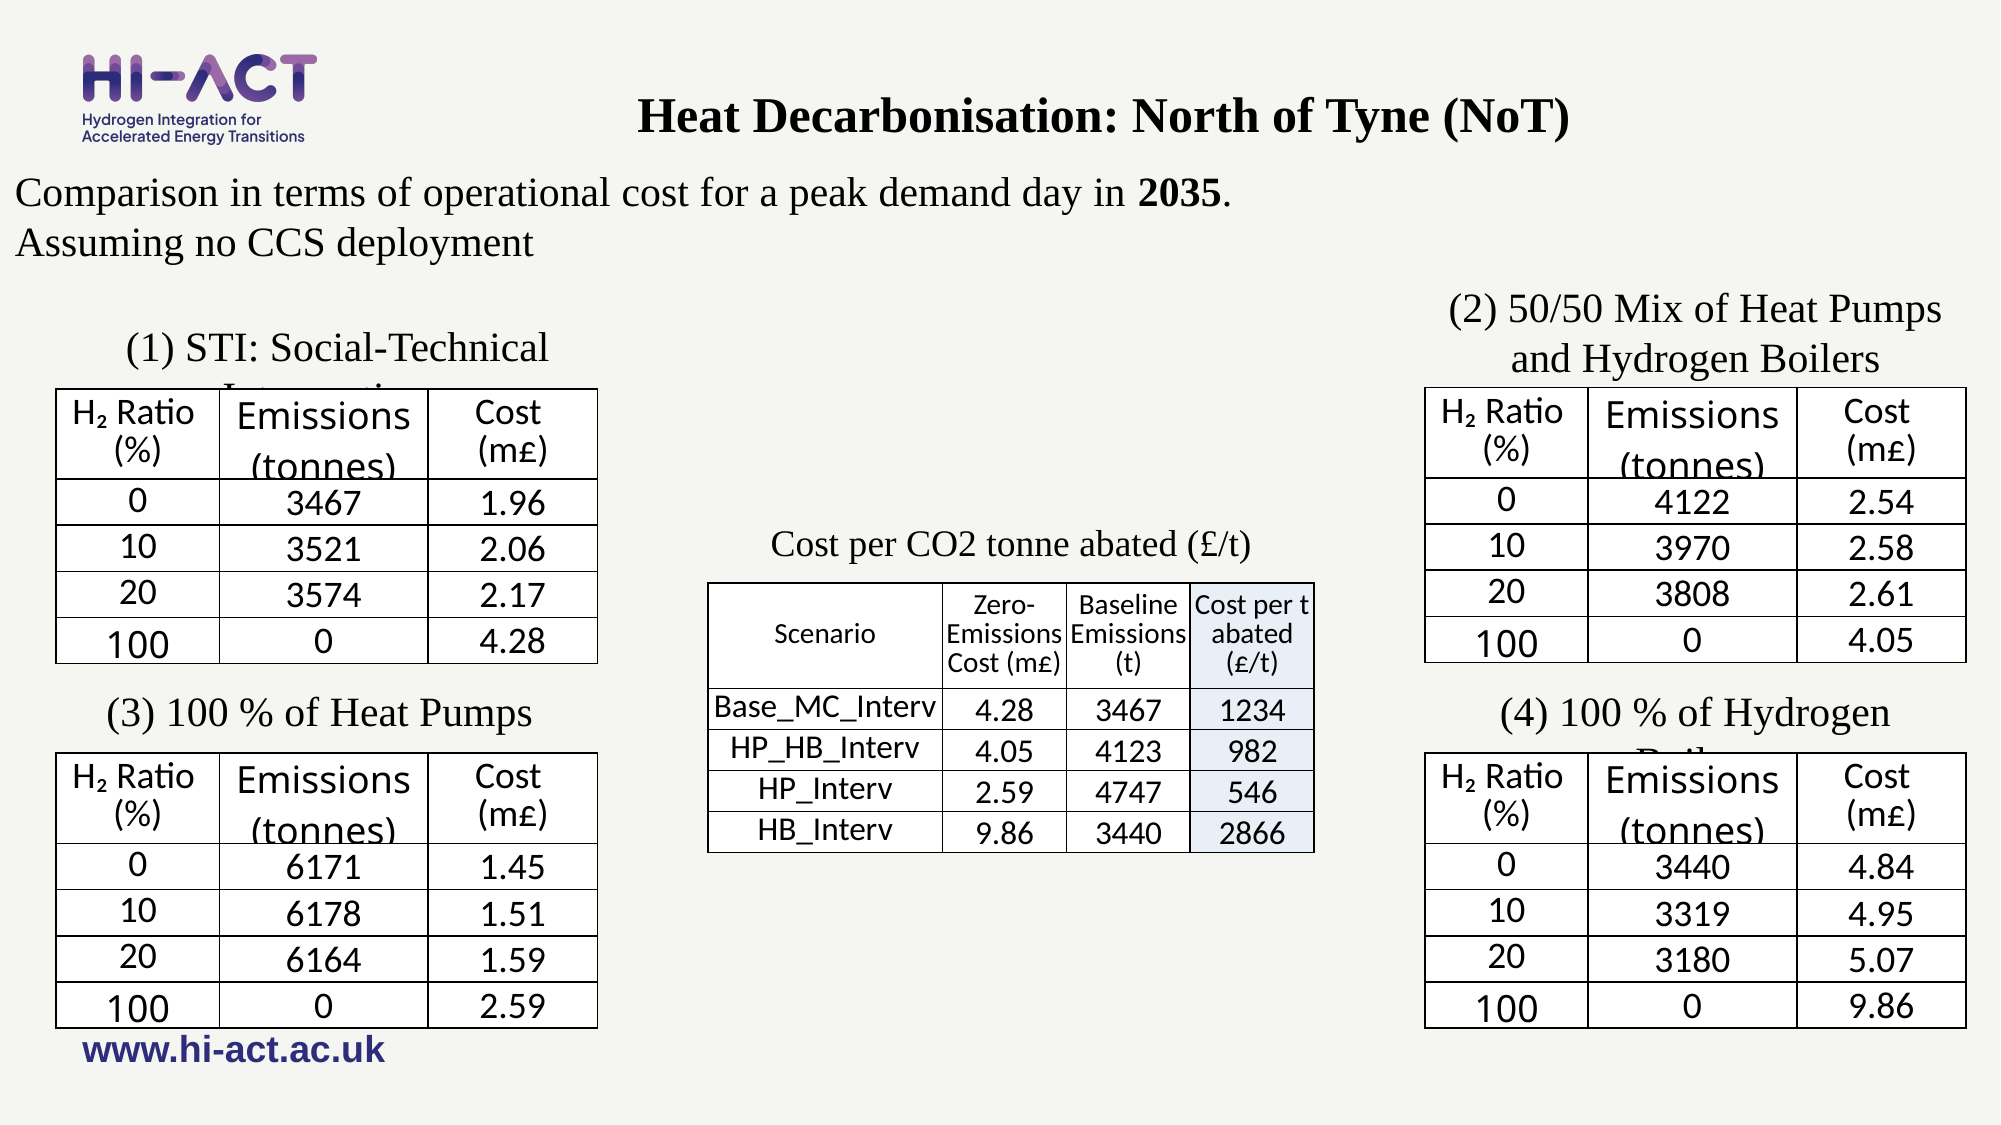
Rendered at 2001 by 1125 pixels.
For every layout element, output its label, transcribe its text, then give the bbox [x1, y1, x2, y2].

table_header H₂ Ratio (%) [1426, 388, 1587, 477]
table_cell HB_Interv [709, 812, 942, 852]
table_cell 0 [57, 480, 219, 524]
text_box (3) 100 % of Heat Pumps [42, 676, 598, 742]
table_cell 9.86 [1798, 983, 1965, 1027]
table_cell 1234 [1191, 689, 1313, 729]
table_header Cost (m£) [1798, 754, 1965, 843]
table_cell 6164 [220, 937, 427, 981]
table_cell 6178 [220, 890, 427, 935]
table_cell 3574 [220, 572, 427, 617]
table_cell 100 [57, 983, 219, 1027]
table_cell 4.84 [1798, 844, 1965, 889]
table_cell 3319 [1589, 890, 1796, 935]
table_cell 9.86 [943, 812, 1066, 852]
table_header H₂ Ratio (%) [57, 390, 219, 478]
table_cell 1.96 [429, 480, 597, 524]
table_header Zero-Emissions Cost (m£) [943, 584, 1066, 688]
table_cell 6171 [220, 844, 427, 889]
table_header H₂ Ratio (%) [57, 754, 219, 843]
table_cell 10 [1426, 890, 1587, 935]
picture [82, 54, 317, 145]
table_cell 3180 [1589, 937, 1796, 981]
table_cell 0 [1426, 479, 1587, 523]
table_cell 0 [1589, 983, 1796, 1027]
text_box (1) STI: Social-Technical Interventions [0, 312, 676, 428]
table_header Cost per t abated (£/t) [1191, 584, 1313, 688]
table_cell 3440 [1589, 844, 1796, 889]
table_cell 20 [57, 572, 219, 617]
table_cell 546 [1191, 771, 1313, 811]
table_cell 2.59 [429, 983, 597, 1027]
table_cell 3440 [1067, 812, 1189, 852]
table_cell 2.17 [429, 572, 597, 617]
table_cell 4122 [1589, 479, 1796, 523]
table_cell 3970 [1589, 525, 1796, 569]
table_cell 3467 [220, 480, 427, 524]
table_cell 4.95 [1798, 890, 1965, 935]
table_cell 0 [1589, 617, 1796, 662]
table_cell 20 [57, 937, 219, 981]
table_cell 4.05 [1798, 617, 1965, 662]
table_cell 982 [1191, 730, 1313, 770]
table_header Emissions (tonnes) [1589, 388, 1796, 477]
table_cell 0 [220, 983, 427, 1027]
text_box (2) 50/50 Mix of Heat Pumps and Hydrogen Boilers [1406, 273, 1986, 389]
table_cell 10 [1426, 525, 1587, 569]
table_cell 4123 [1067, 730, 1189, 770]
table_cell 4.28 [943, 689, 1066, 729]
table_cell 100 [57, 618, 219, 663]
table_cell 5.07 [1798, 937, 1965, 981]
table_cell 3808 [1589, 571, 1796, 616]
text_box Heat Decarbonisation: North of Tyne (NoT) [622, 74, 1586, 150]
table_header H₂ Ratio (%) [1426, 754, 1587, 843]
table_cell 0 [220, 618, 427, 663]
table_cell 100 [1426, 617, 1587, 662]
table_cell 4747 [1067, 771, 1189, 811]
table_cell 20 [1426, 571, 1587, 616]
table_cell 1.59 [429, 937, 597, 981]
table_cell 2.58 [1798, 525, 1965, 569]
table_cell HP_Interv [709, 771, 942, 811]
table_header Emissions (tonnes) [220, 754, 427, 843]
text_box Cost per CO2 tonne abated (£/t) [708, 511, 1315, 572]
text_box (4) 100 % of Hydrogen Boilers [1424, 677, 1967, 752]
table_cell 10 [57, 526, 219, 571]
table_cell 4.28 [429, 618, 597, 663]
table_cell 1.45 [429, 844, 597, 889]
table_header Emissions (tonnes) [1589, 754, 1796, 843]
table_cell 2.61 [1798, 571, 1965, 616]
table_cell 2.59 [943, 771, 1066, 811]
table_header Cost (m£) [429, 390, 597, 478]
table_cell 3467 [1067, 689, 1189, 729]
table_cell 4.05 [943, 730, 1066, 770]
table_header Baseline Emissions (t) [1067, 584, 1189, 688]
table_header Cost (m£) [1798, 388, 1965, 477]
table_cell 100 [1426, 983, 1587, 1027]
table_cell 10 [57, 890, 219, 935]
table_header Cost (m£) [429, 754, 597, 843]
table_cell 20 [1426, 937, 1587, 981]
table_cell 2866 [1191, 812, 1313, 852]
table_header Scenario [709, 584, 942, 688]
table_cell 2.06 [429, 526, 597, 571]
table_header Emissions (tonnes) [220, 390, 427, 478]
table_cell 2.54 [1798, 479, 1965, 523]
text_box Comparison in terms of operational cost for a peak demand day in 2035. Assuming no CCS deployment [0, 157, 1248, 273]
table_cell 3521 [220, 526, 427, 571]
table_cell 0 [1426, 844, 1587, 889]
table_cell 1.51 [429, 890, 597, 935]
table_cell Base_MC_Interv [709, 689, 942, 729]
table_cell 0 [57, 844, 219, 889]
table_cell HP_HB_Interv [709, 730, 942, 770]
